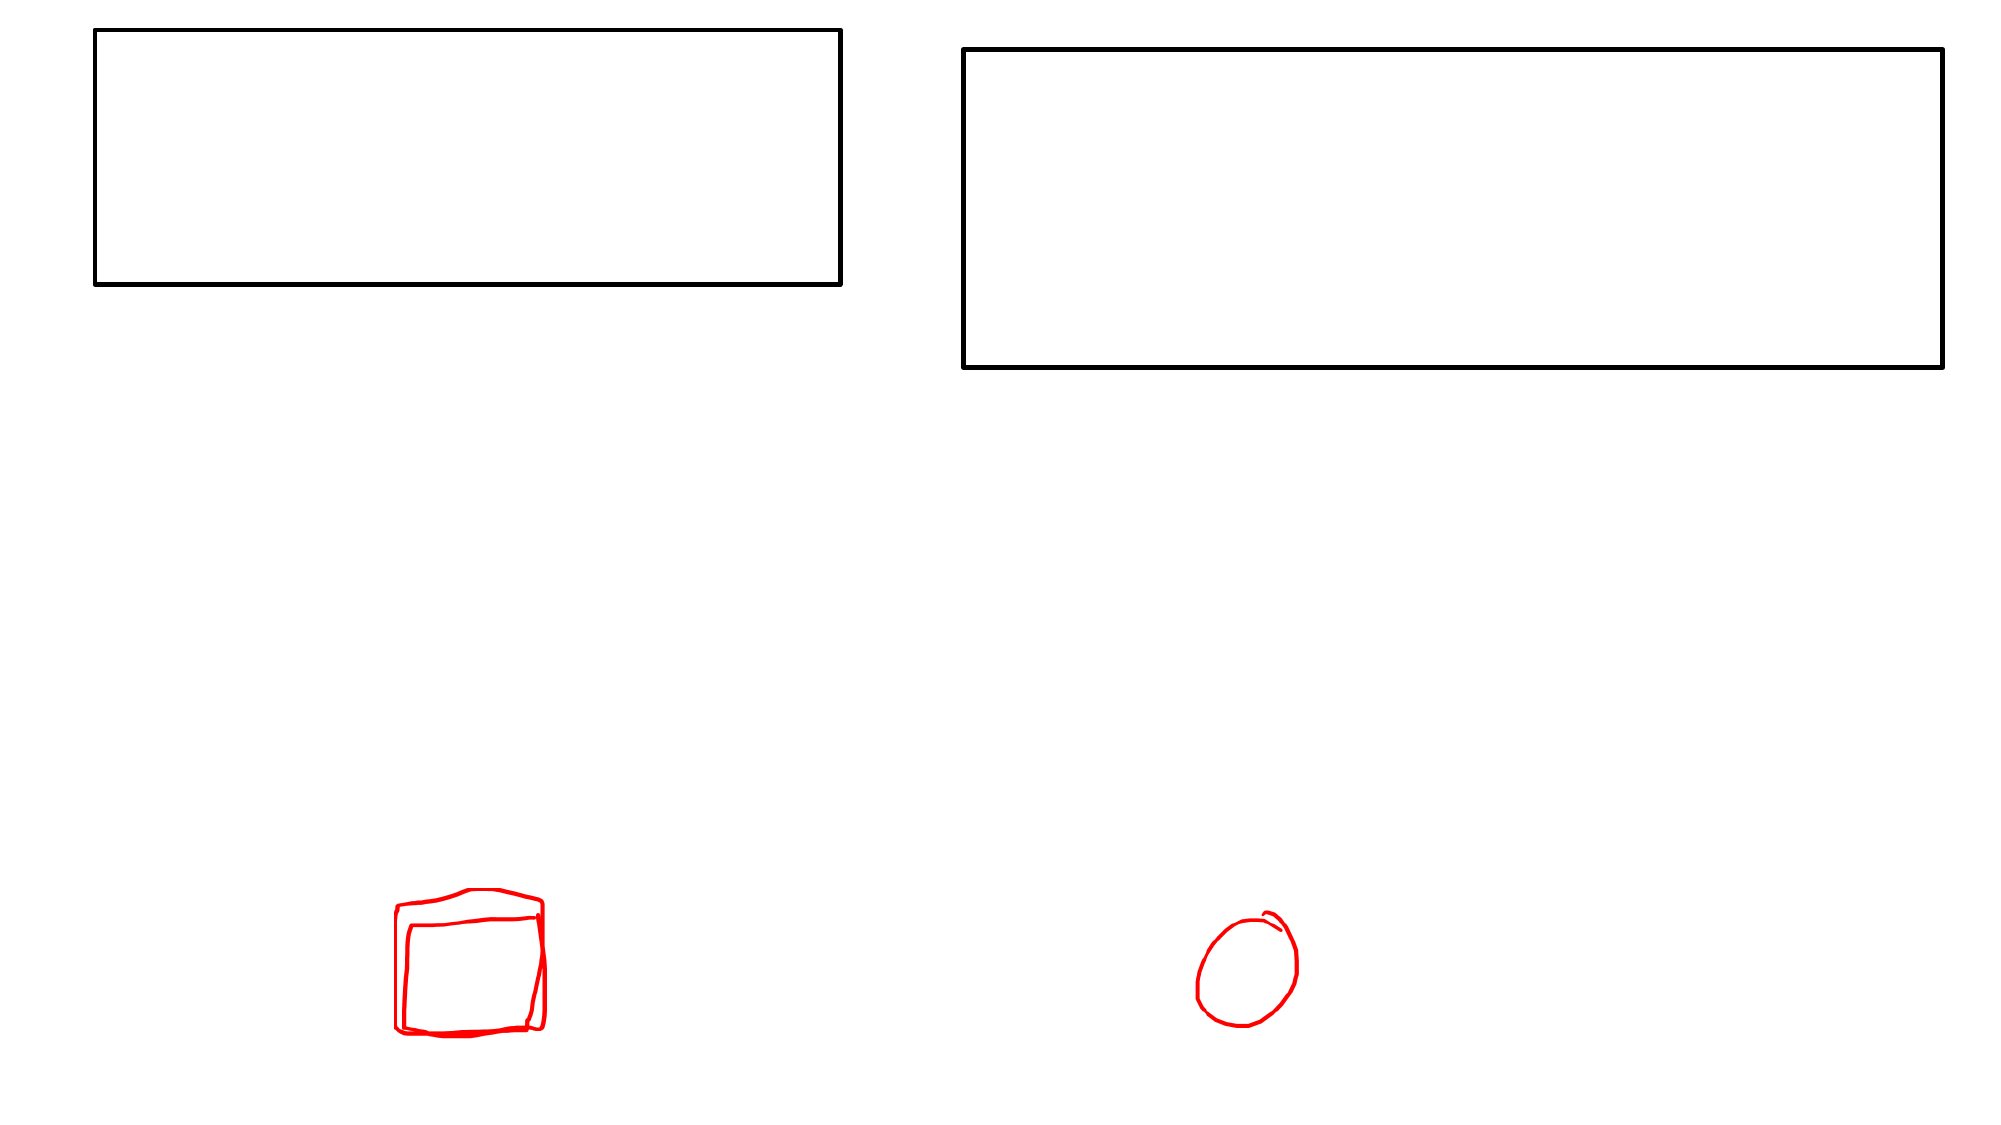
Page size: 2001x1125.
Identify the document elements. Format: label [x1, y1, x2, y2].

picture [394, 888, 1308, 1047]
